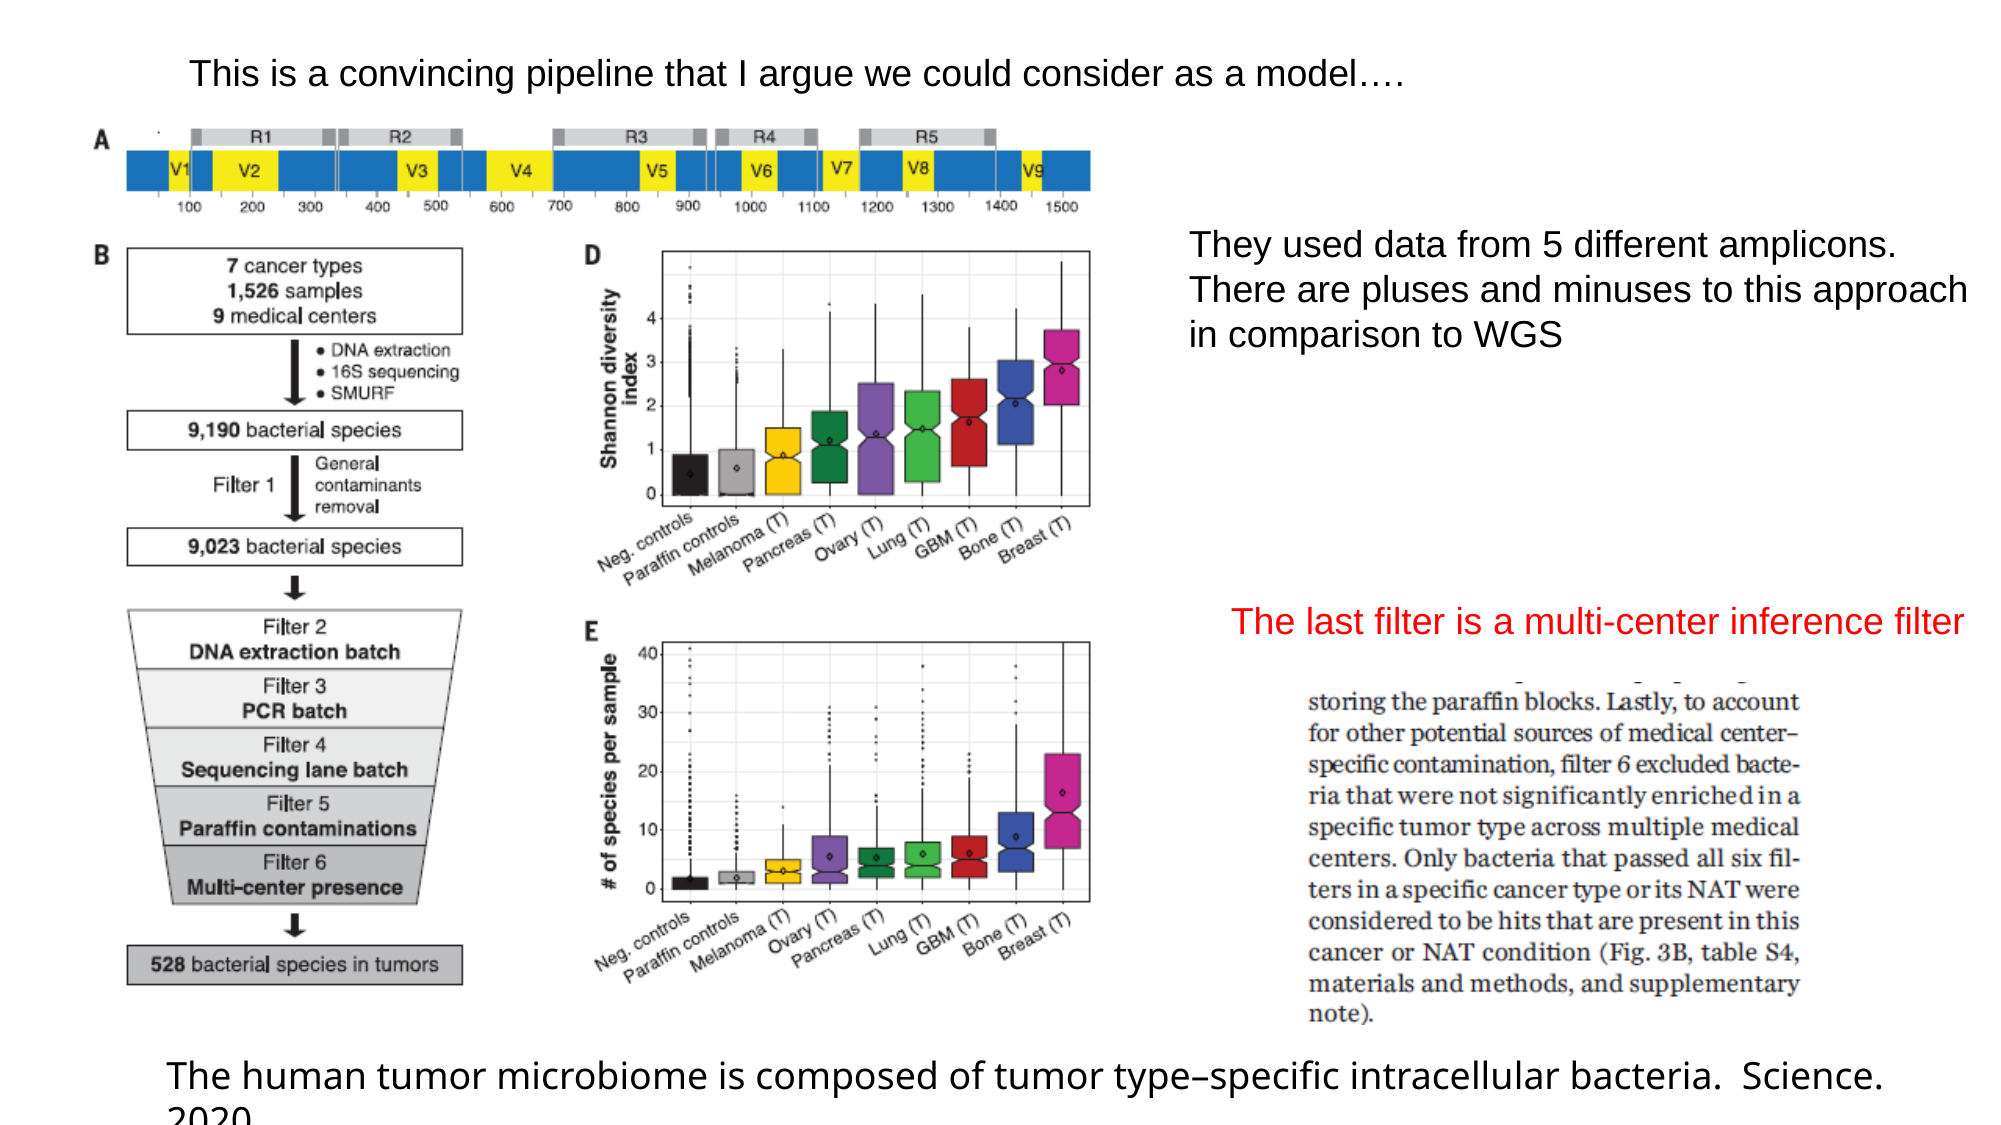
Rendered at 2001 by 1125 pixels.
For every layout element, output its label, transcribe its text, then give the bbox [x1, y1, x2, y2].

text_box This is a convincing pipeline that I argue we could consider as a model…. [174, 41, 1421, 101]
picture [80, 81, 1108, 996]
picture [1293, 681, 1809, 1025]
text_box The human tumor microbiome is composed of tumor type–specific intracellular bacteria. Science. 2020 [151, 1045, 1944, 1125]
text_box The last filter is a multi-center inference filter [1216, 589, 1981, 650]
text_box They used data from 5 different amplicons. There are pluses and minuses to this approach in comparison to WGS [1174, 212, 1984, 363]
